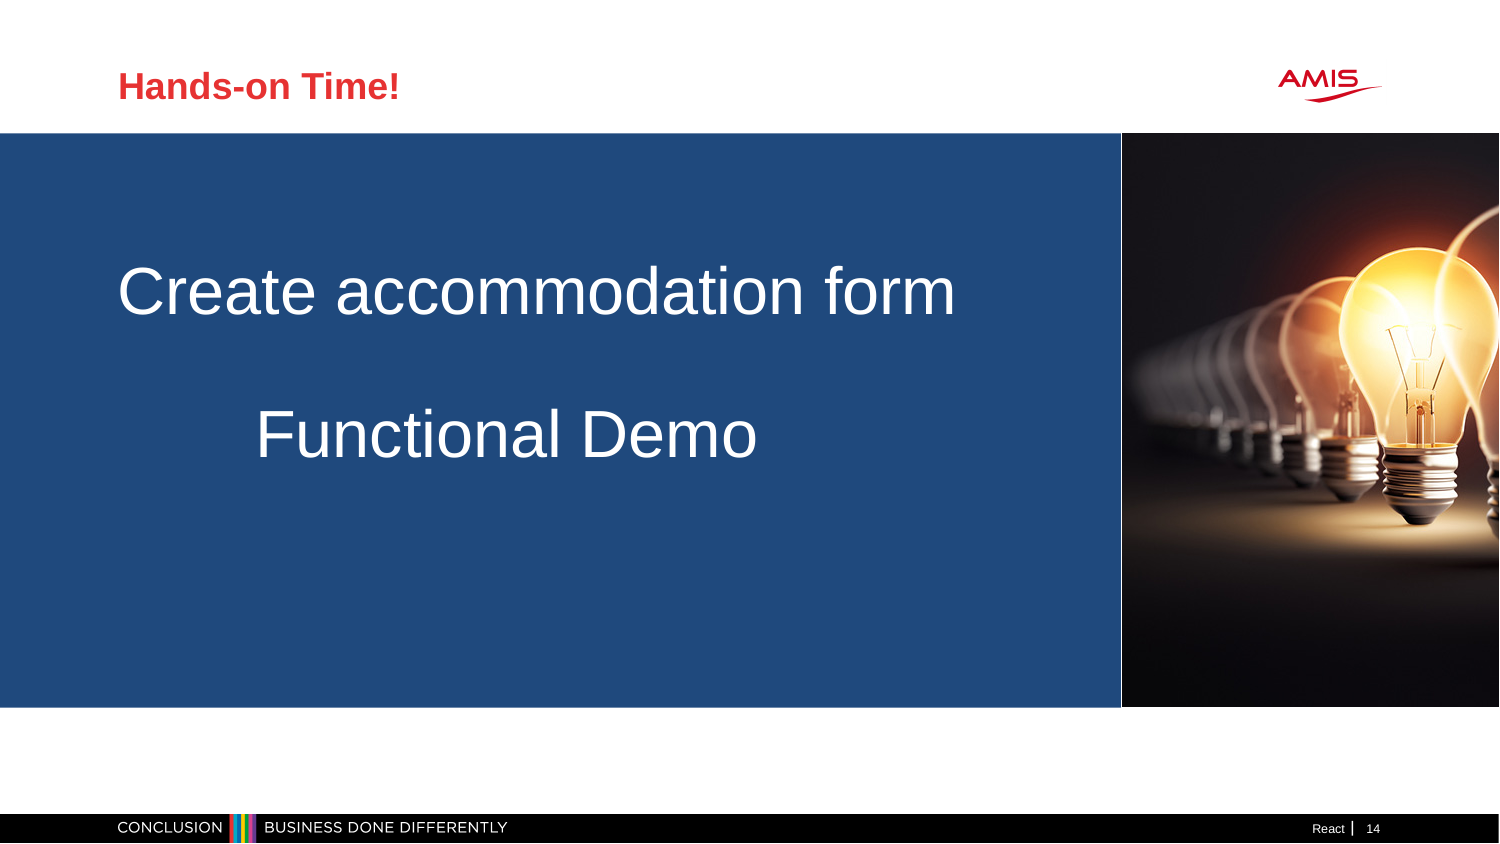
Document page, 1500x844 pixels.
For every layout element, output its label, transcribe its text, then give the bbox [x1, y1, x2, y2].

text_box React [814, 820, 1345, 838]
text_box Functional Demo [255, 374, 854, 502]
picture [239, 814, 1499, 843]
text_box Hands-on Time! [118, 47, 1204, 129]
text_box <number> [1358, 820, 1381, 838]
picture [1204, 59, 1387, 105]
text_box Create accommodation form [117, 231, 988, 359]
picture [0, 814, 236, 843]
picture [1121, 132, 1499, 708]
